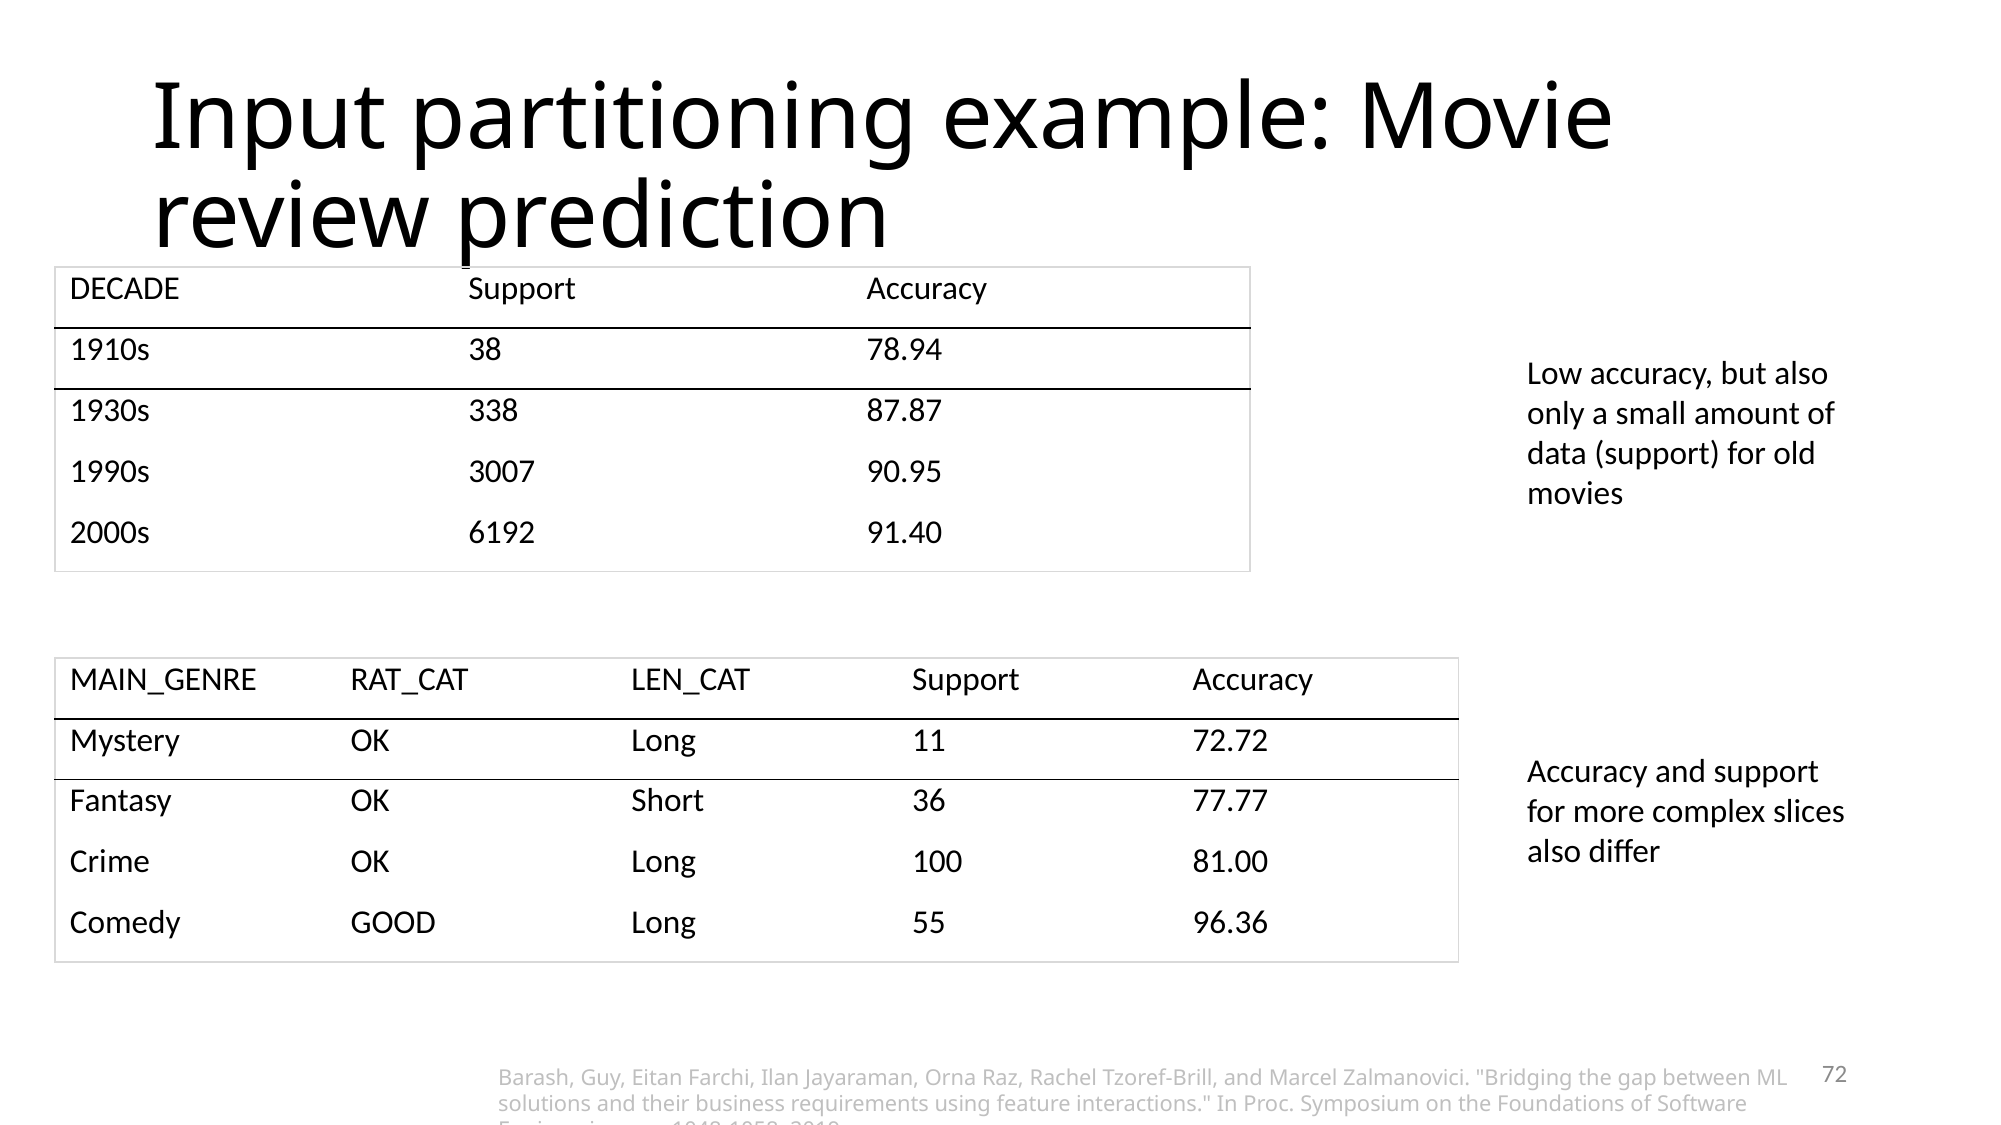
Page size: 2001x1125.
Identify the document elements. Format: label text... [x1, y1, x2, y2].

table_cell OK [336, 840, 616, 901]
table_cell Crime [56, 840, 336, 901]
table_cell 81.00 [1178, 840, 1458, 901]
table_cell 6192 [453, 511, 852, 571]
text_box Low accuracy, but also only a small amount of data (support) for old movies [1512, 343, 1893, 519]
table_header Accuracy [852, 268, 1249, 327]
text_box Accuracy and support for more complex slices also differ [1512, 741, 1876, 877]
table_cell OK [336, 720, 616, 779]
table_cell 90.95 [852, 450, 1249, 511]
text_box Barash, Guy, Eitan Farchi, Ilan Jayaraman, Orna Raz, Rachel Tzoref-Brill, and Marcel Zalmanovici. "Bridging the gap between ML solutions and their business requirements using feature interactions." In Proc. Symposium on the Foundations of Software Engineering, pp. 1048-1058. 2019. [483, 1056, 1887, 1125]
table_cell 1990s [56, 450, 453, 511]
table_cell Short [616, 780, 897, 840]
table_cell 1930s [56, 390, 453, 450]
table_header LEN_CAT [616, 659, 897, 718]
table_cell Long [616, 840, 897, 901]
table_cell 338 [453, 390, 852, 450]
table_cell 11 [897, 720, 1178, 779]
table_cell 96.36 [1178, 901, 1458, 961]
table_cell Fantasy [56, 780, 336, 840]
table_cell GOOD [336, 901, 616, 961]
table_header RAT_CAT [336, 659, 616, 718]
table_cell 55 [897, 901, 1178, 961]
table_cell Long [616, 901, 897, 961]
table_cell 3007 [453, 450, 852, 511]
slide_number 72 [1412, 1042, 1863, 1103]
table_cell 72.72 [1178, 720, 1458, 779]
table_cell 2000s [56, 511, 453, 571]
table_cell Mystery [56, 720, 336, 779]
title Input partitioning example: Movie review prediction [137, 59, 1863, 278]
table_cell 87.87 [852, 390, 1249, 450]
table_cell OK [336, 780, 616, 840]
table_header MAIN_GENRE [56, 659, 336, 718]
table_cell 77.77 [1178, 780, 1458, 840]
table_header Support [453, 268, 852, 327]
table_cell 1910s [56, 329, 453, 388]
table_header Accuracy [1178, 659, 1458, 718]
table_cell 78.94 [852, 329, 1249, 388]
table_cell Comedy [56, 901, 336, 961]
table_cell 38 [453, 329, 852, 388]
table_cell 91.40 [852, 511, 1249, 571]
table_cell 100 [897, 840, 1178, 901]
table_header Support [897, 659, 1178, 718]
table_header DECADE [56, 268, 453, 327]
table_cell 36 [897, 780, 1178, 840]
table_cell Long [616, 720, 897, 779]
